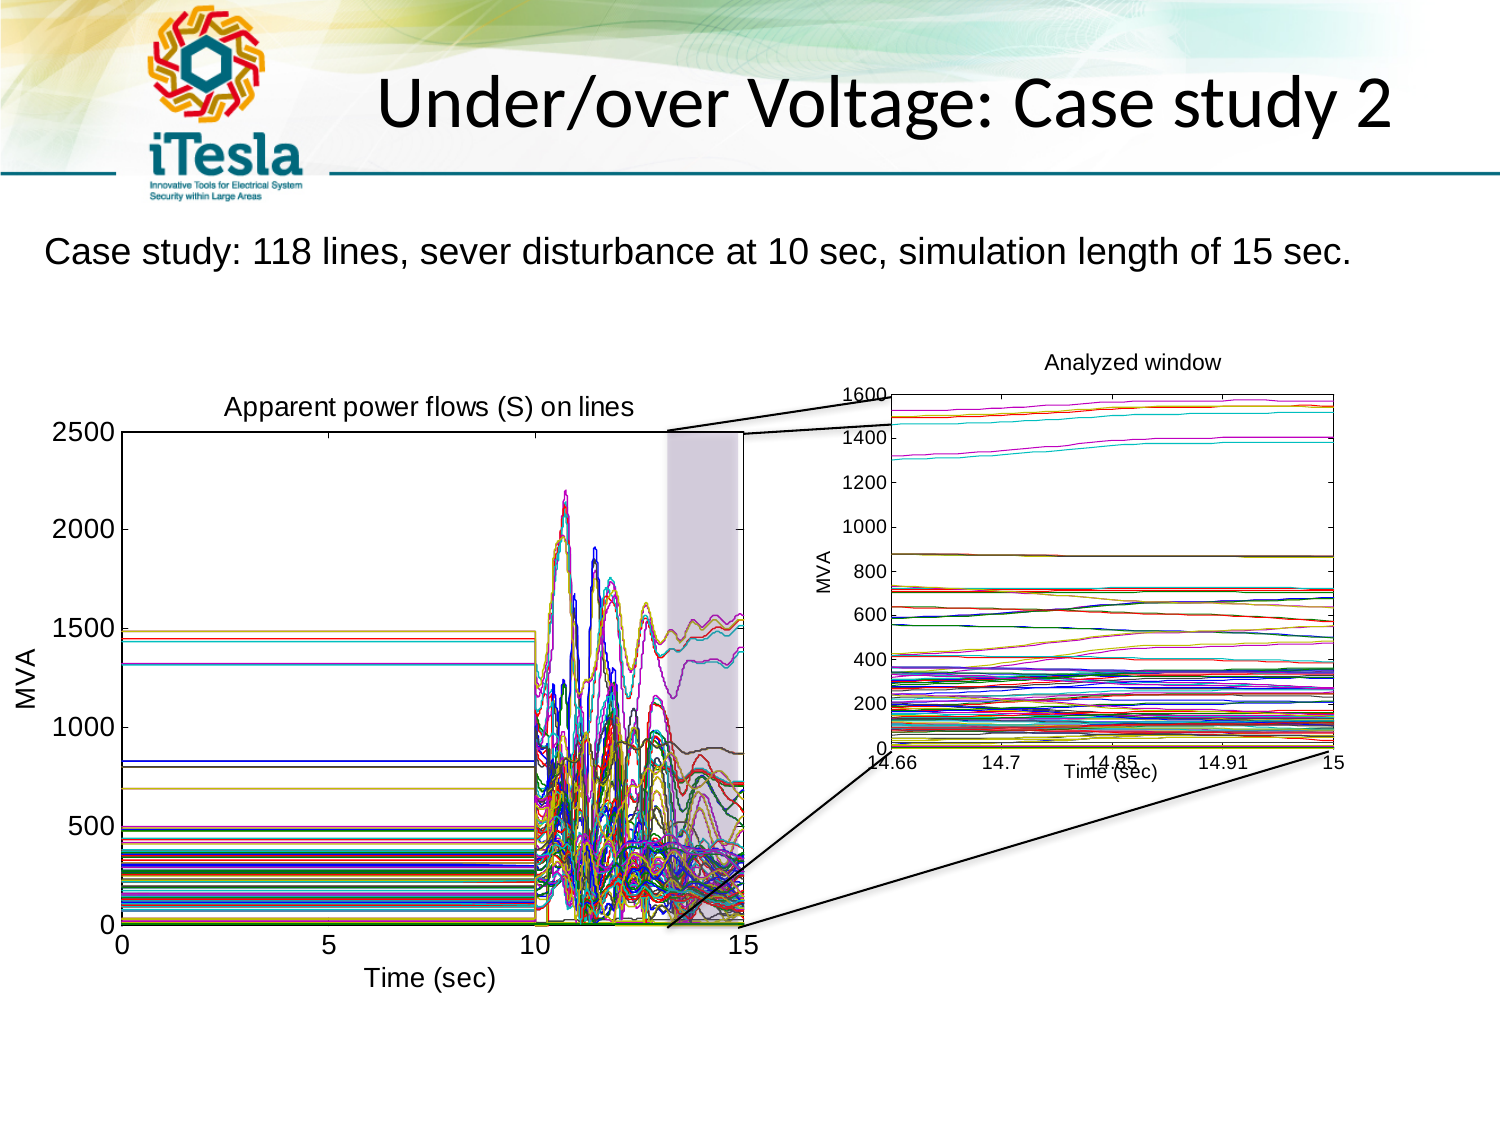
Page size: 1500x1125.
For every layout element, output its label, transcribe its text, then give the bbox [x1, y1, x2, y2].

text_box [666, 396, 892, 431]
picture [5, 361, 1389, 998]
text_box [737, 751, 1330, 929]
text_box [666, 751, 735, 929]
text_box Analyzed window [1029, 340, 1241, 360]
picture [0, 0, 1500, 203]
title Under/over Voltage: Case study 2 [301, 45, 1471, 161]
text_box Case study: 118 lines, sever disturbance at 10 sec, simulation length of 15 sec. [29, 219, 1468, 280]
